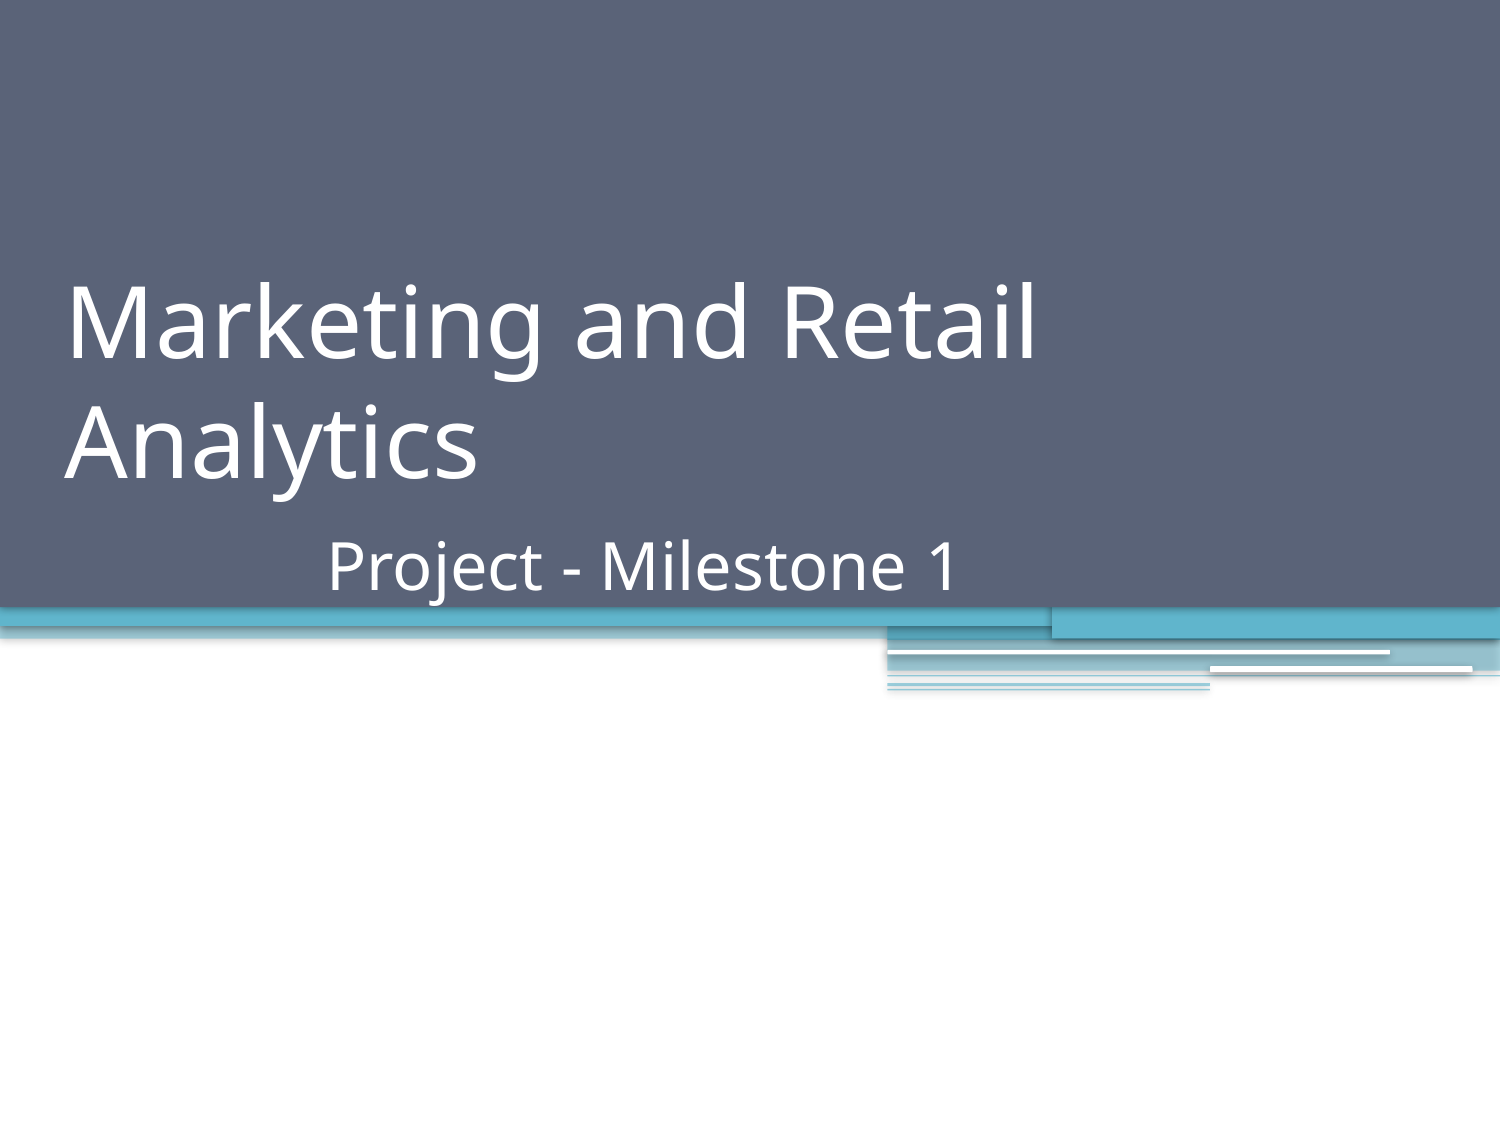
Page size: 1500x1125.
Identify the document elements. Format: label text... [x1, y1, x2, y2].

title Marketing and Retail Analytics Project - Milestone 1 [50, 224, 1438, 617]
